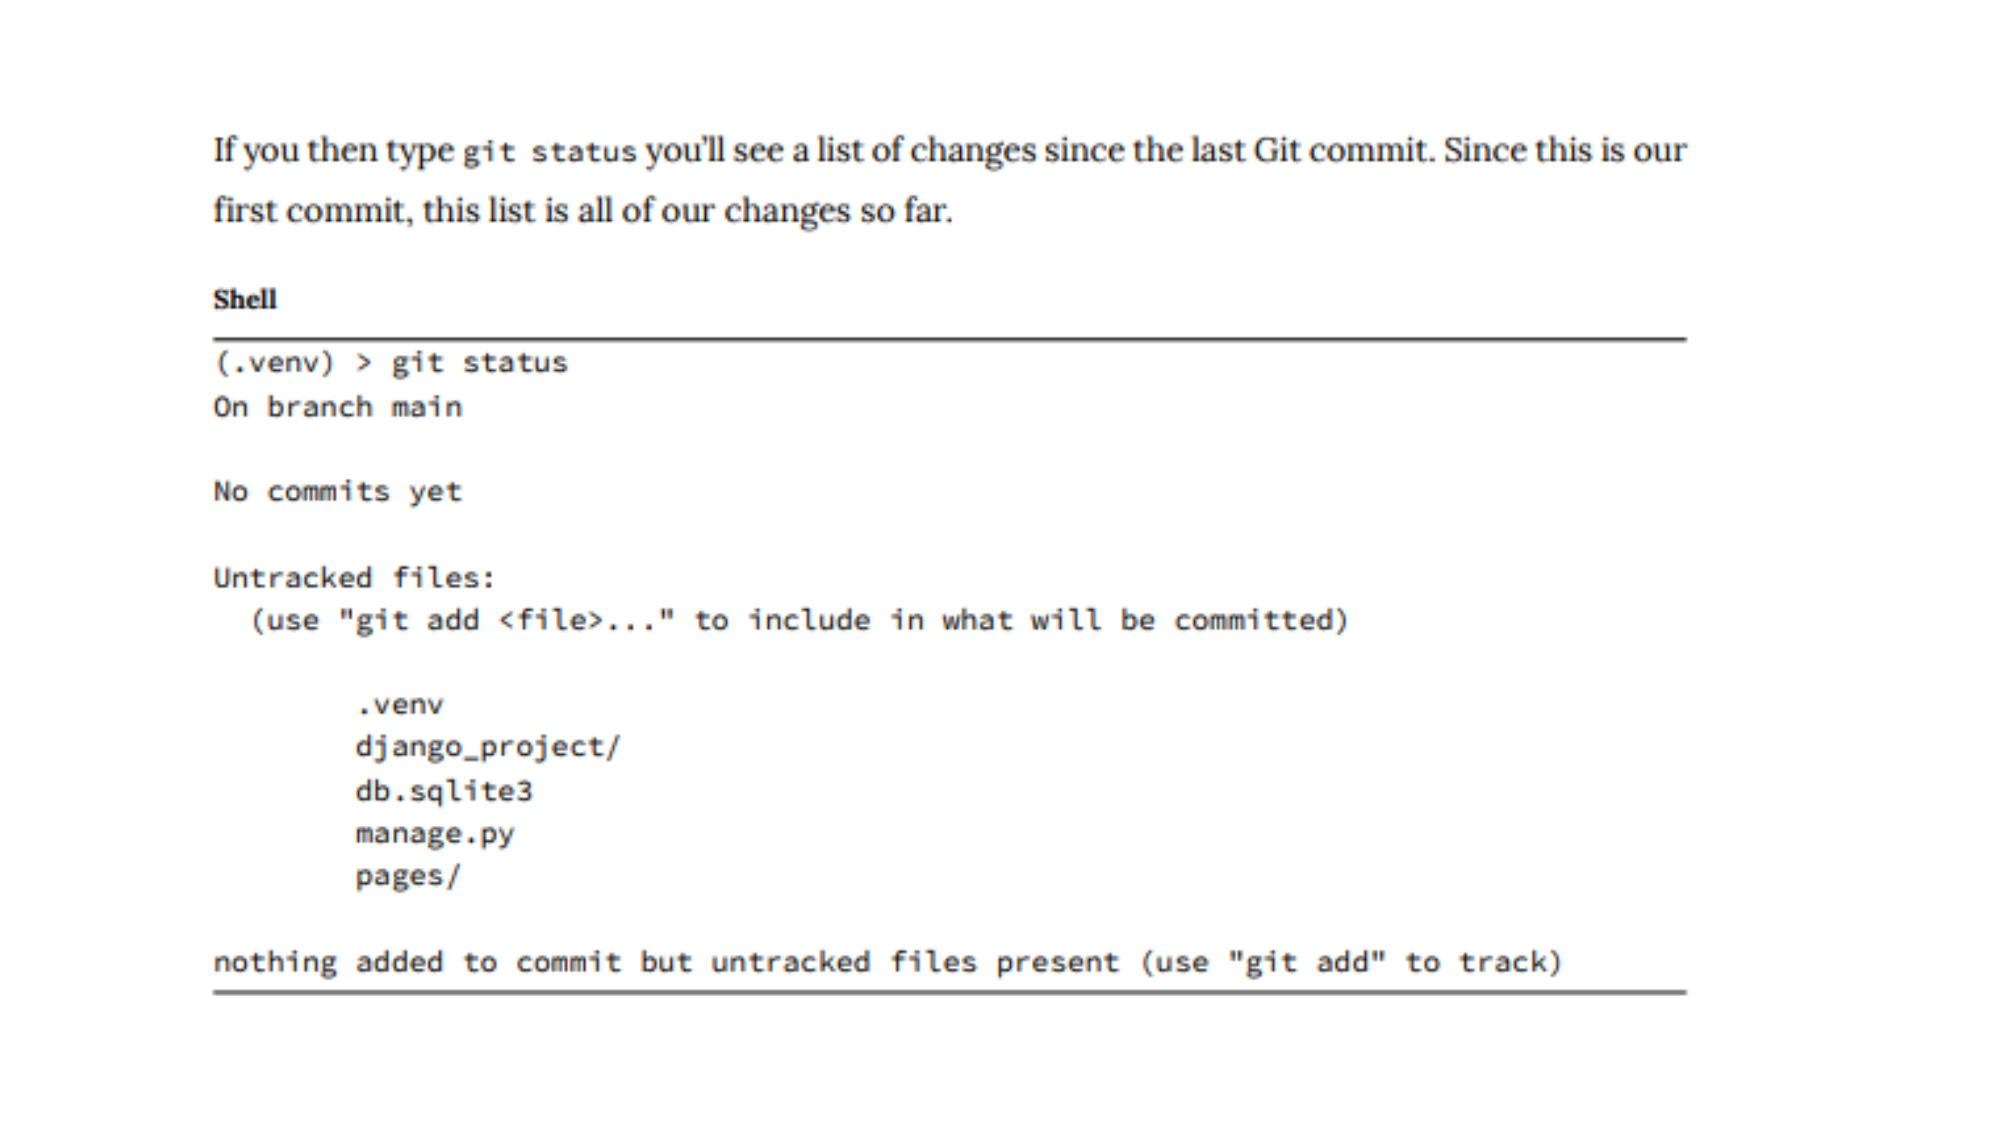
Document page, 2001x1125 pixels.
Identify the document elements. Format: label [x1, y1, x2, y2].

list [104, 62, 1834, 1017]
